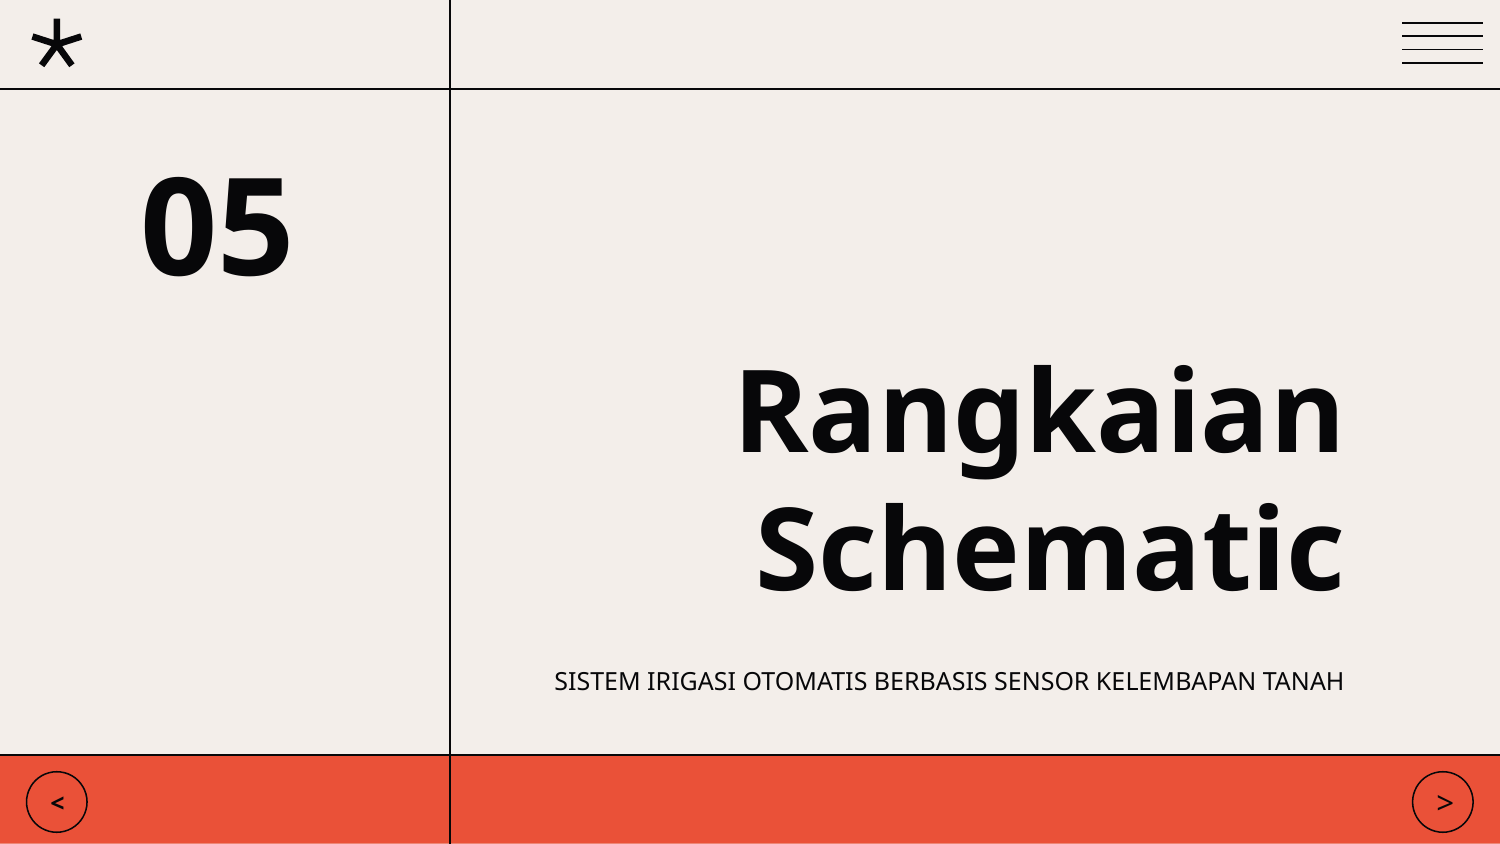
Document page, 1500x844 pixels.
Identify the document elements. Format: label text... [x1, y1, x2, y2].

subtitle SISTEM IRIGASI OTOMATIS BERBASIS SENSOR KELEMBAPAN TANAH [529, 641, 1361, 716]
text_box < [26, 771, 88, 833]
title 05 [116, 137, 318, 305]
text_box > [1412, 771, 1474, 833]
title Rangkaian Schematic [529, 317, 1361, 628]
